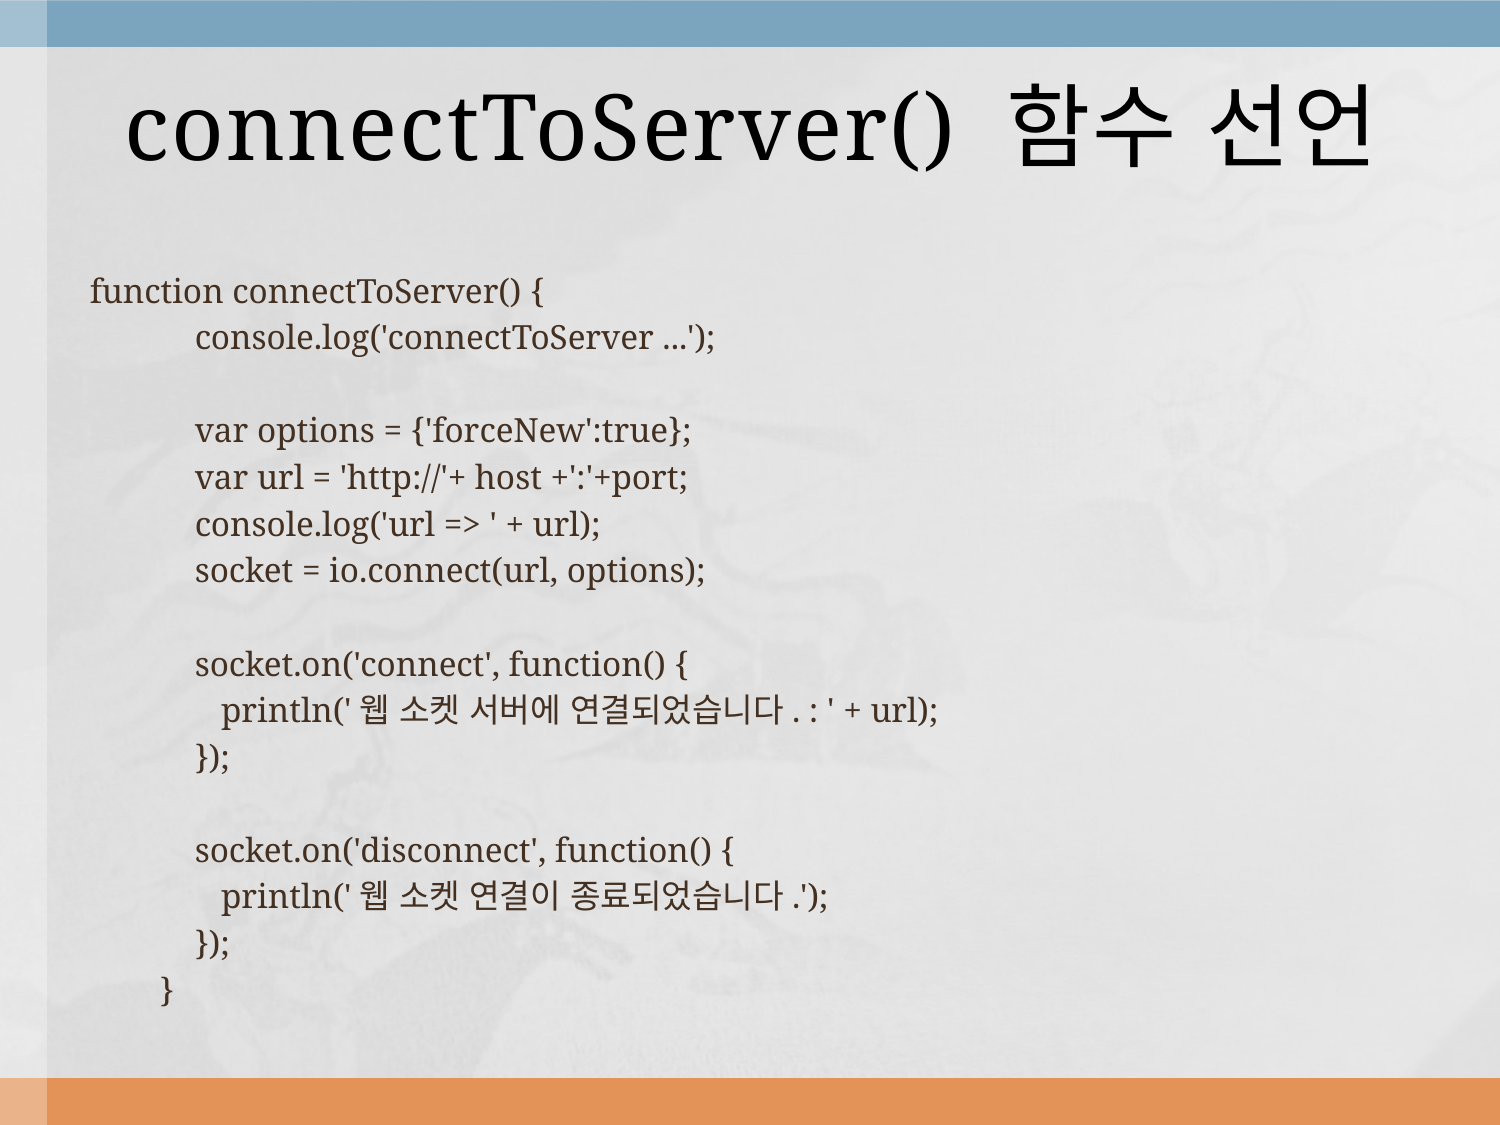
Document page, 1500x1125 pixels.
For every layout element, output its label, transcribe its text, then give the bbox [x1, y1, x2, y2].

list function connectToServer() { console.log('connectToServer ...'); var options = {'forceNew':true}; var url = 'http://'+ host +':'+port; console.log('url => ' + url); socket = io.connect(url, options); socket.on('connect', function() { println('웹 소켓 서버에 연결되었습니다. : ' + url); }); socket.on('disconnect', function() { println('웹 소켓 연결이 종료되었습니다.'); }); } [75, 262, 1425, 1005]
title connectToServer() 함수 선언 [49, 46, 1454, 202]
